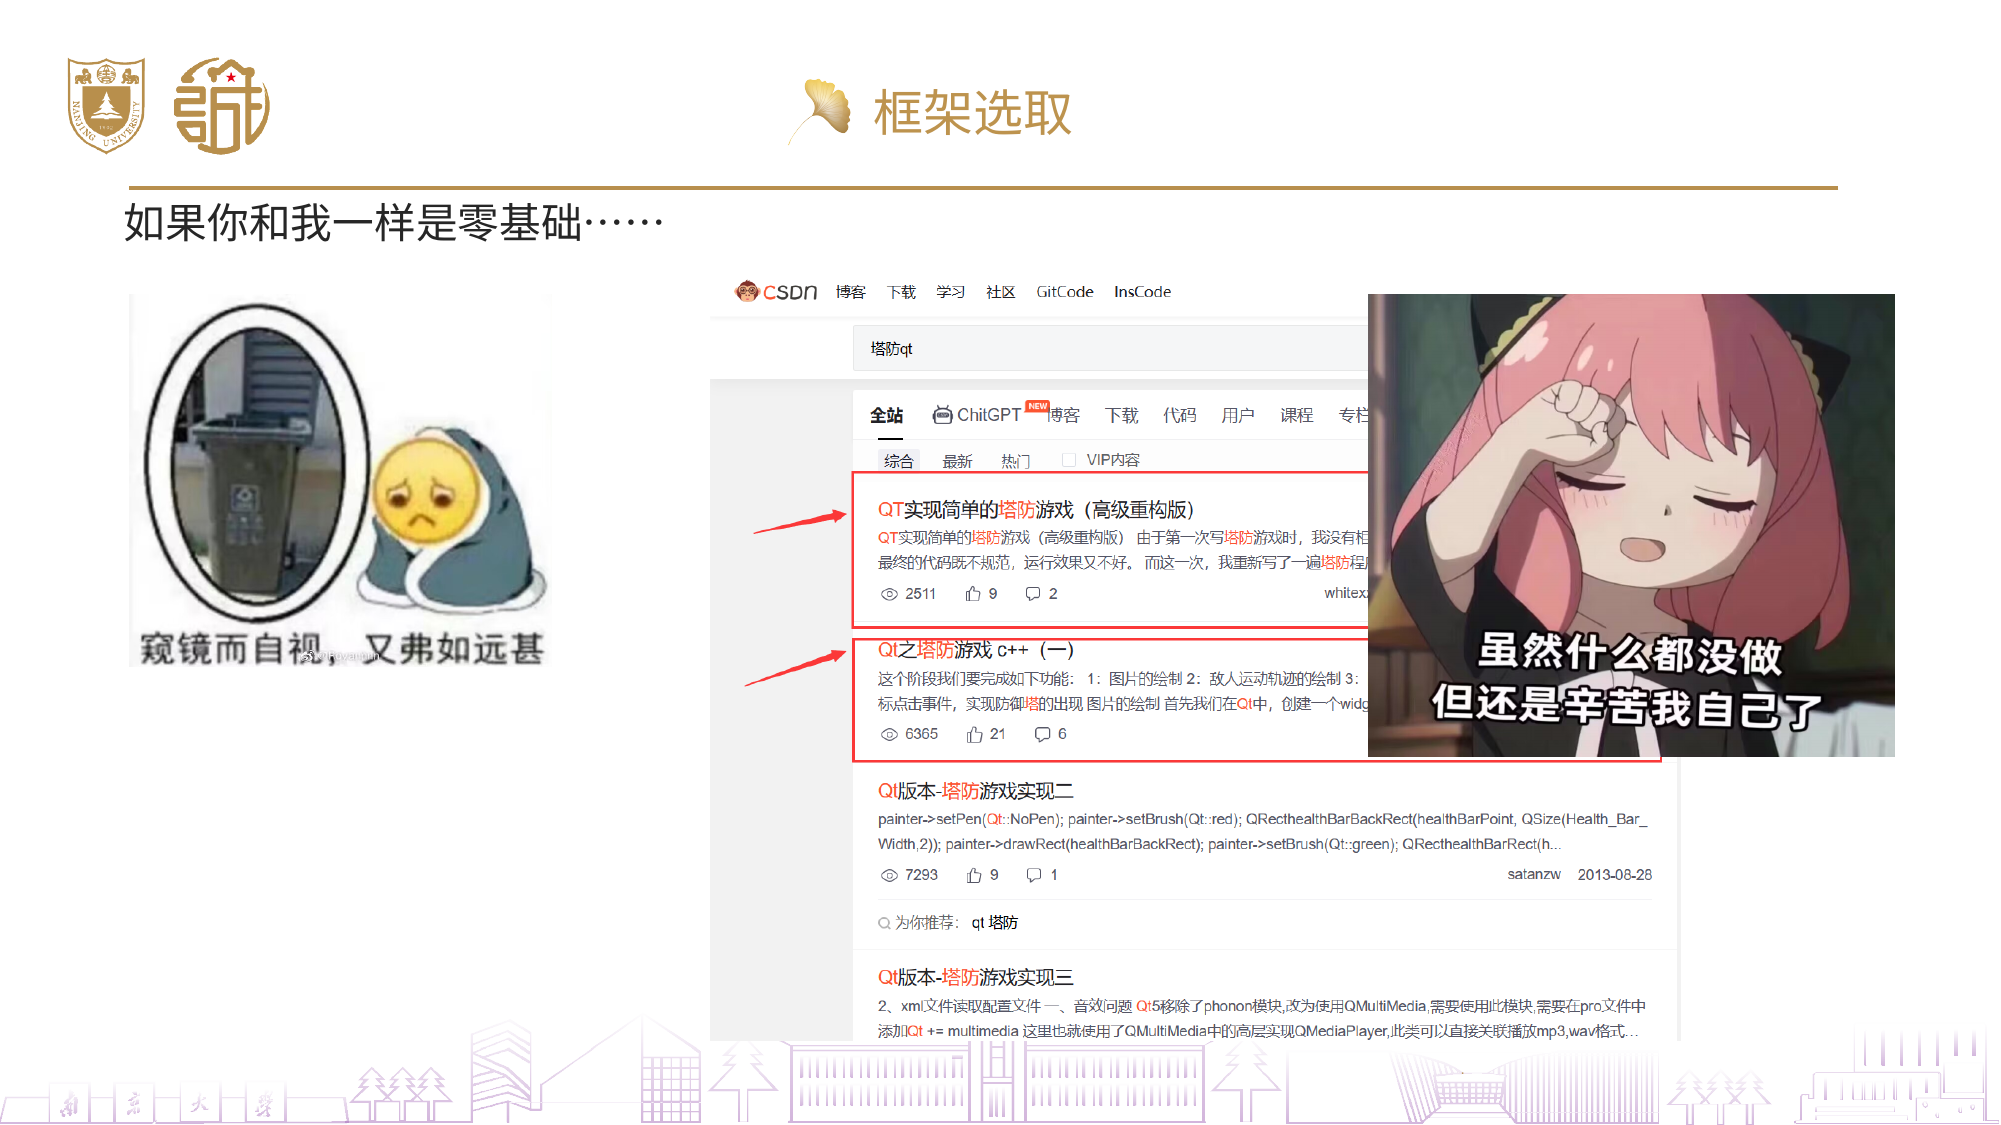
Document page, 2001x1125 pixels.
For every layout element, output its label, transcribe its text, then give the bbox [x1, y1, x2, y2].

picture [129, 294, 552, 667]
picture [710, 266, 1895, 1041]
text_box 框架选取 [858, 73, 1089, 149]
text_box 如果你和我一样是零基础…… [108, 189, 1214, 254]
picture [773, 64, 872, 169]
picture [0, 0, 285, 281]
